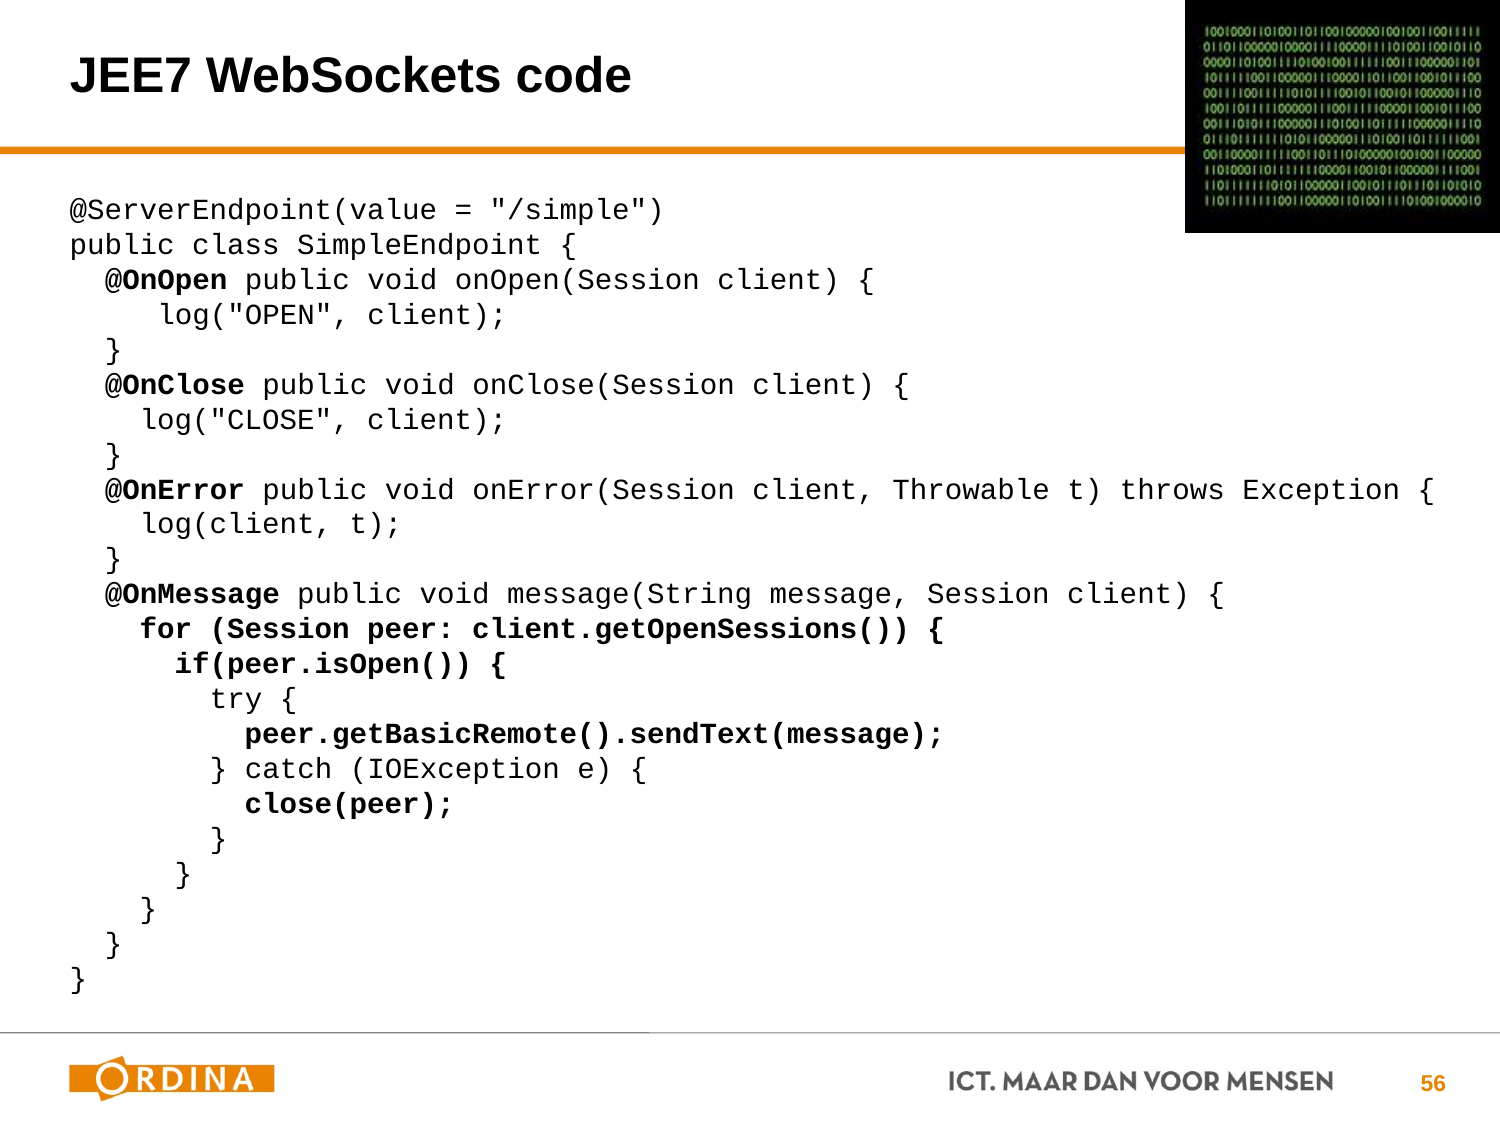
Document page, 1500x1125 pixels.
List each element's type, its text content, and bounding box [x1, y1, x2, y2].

slide_number 56 [1354, 1060, 1462, 1112]
picture [1185, 0, 1500, 233]
title JEE7 WebSockets code [54, 0, 1183, 147]
picture [941, 1061, 1340, 1100]
text_box @ServerEndpoint(value = "/simple") public class SimpleEndpoint { @OnOpen public void onOpen(Session client) { log("OPEN", client); } @OnClose public void onClose(Session client) { log("CLOSE", client); } @OnError public void onError(Session client, Throwable t) throws Exception { log(client, t); } @OnMessage public void message(String message, Session client) { for (Session peer: client.getOpenSessions()) { if(peer.isOpen()) { try { peer.getBasicRemote().sendText(message); } catch (IOException e) { close(peer); } } } } } [54, 182, 1462, 1037]
picture [64, 1051, 279, 1105]
